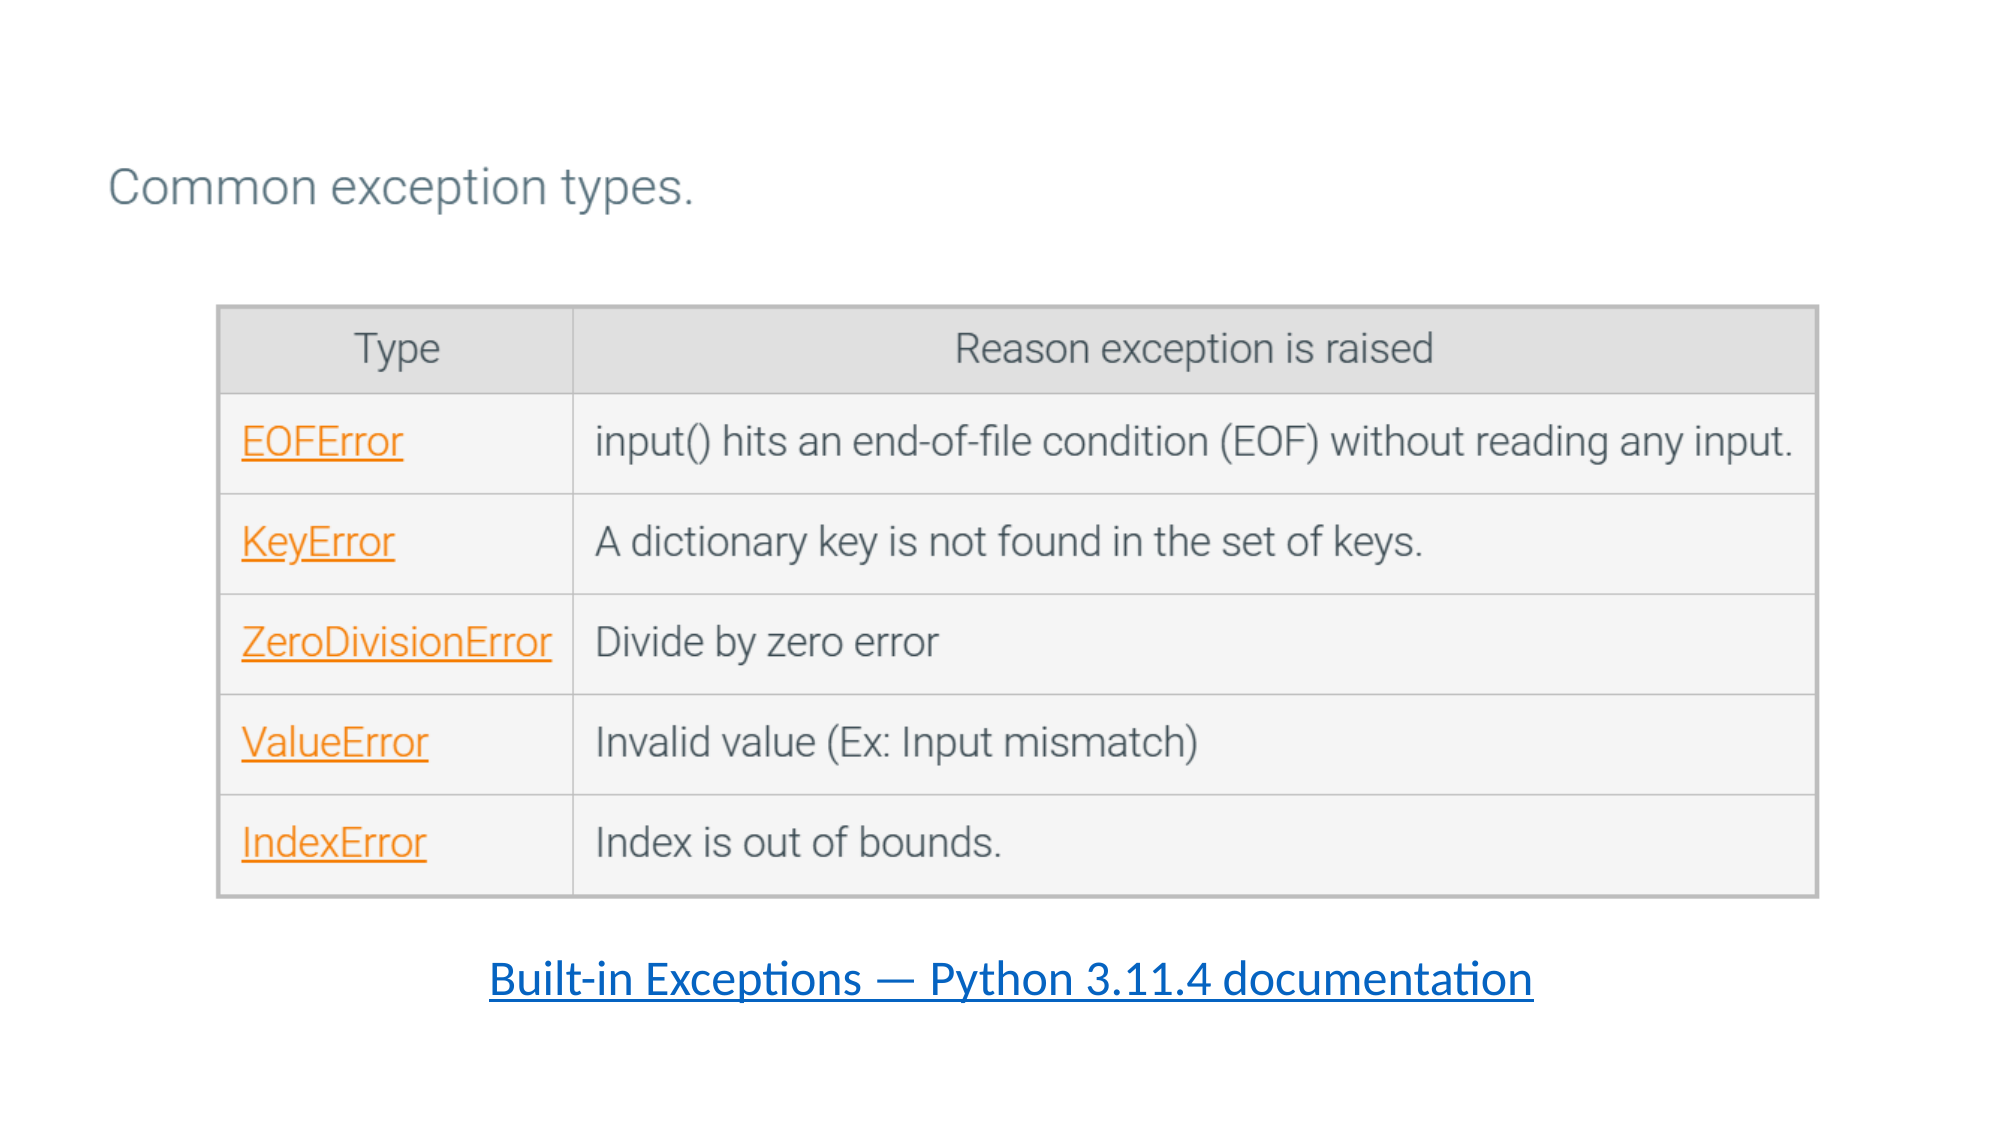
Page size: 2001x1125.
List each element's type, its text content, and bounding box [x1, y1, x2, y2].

picture [101, 155, 1836, 902]
text_box Built-in Exceptions — Python 3.11.4 documentation [474, 937, 1649, 1013]
